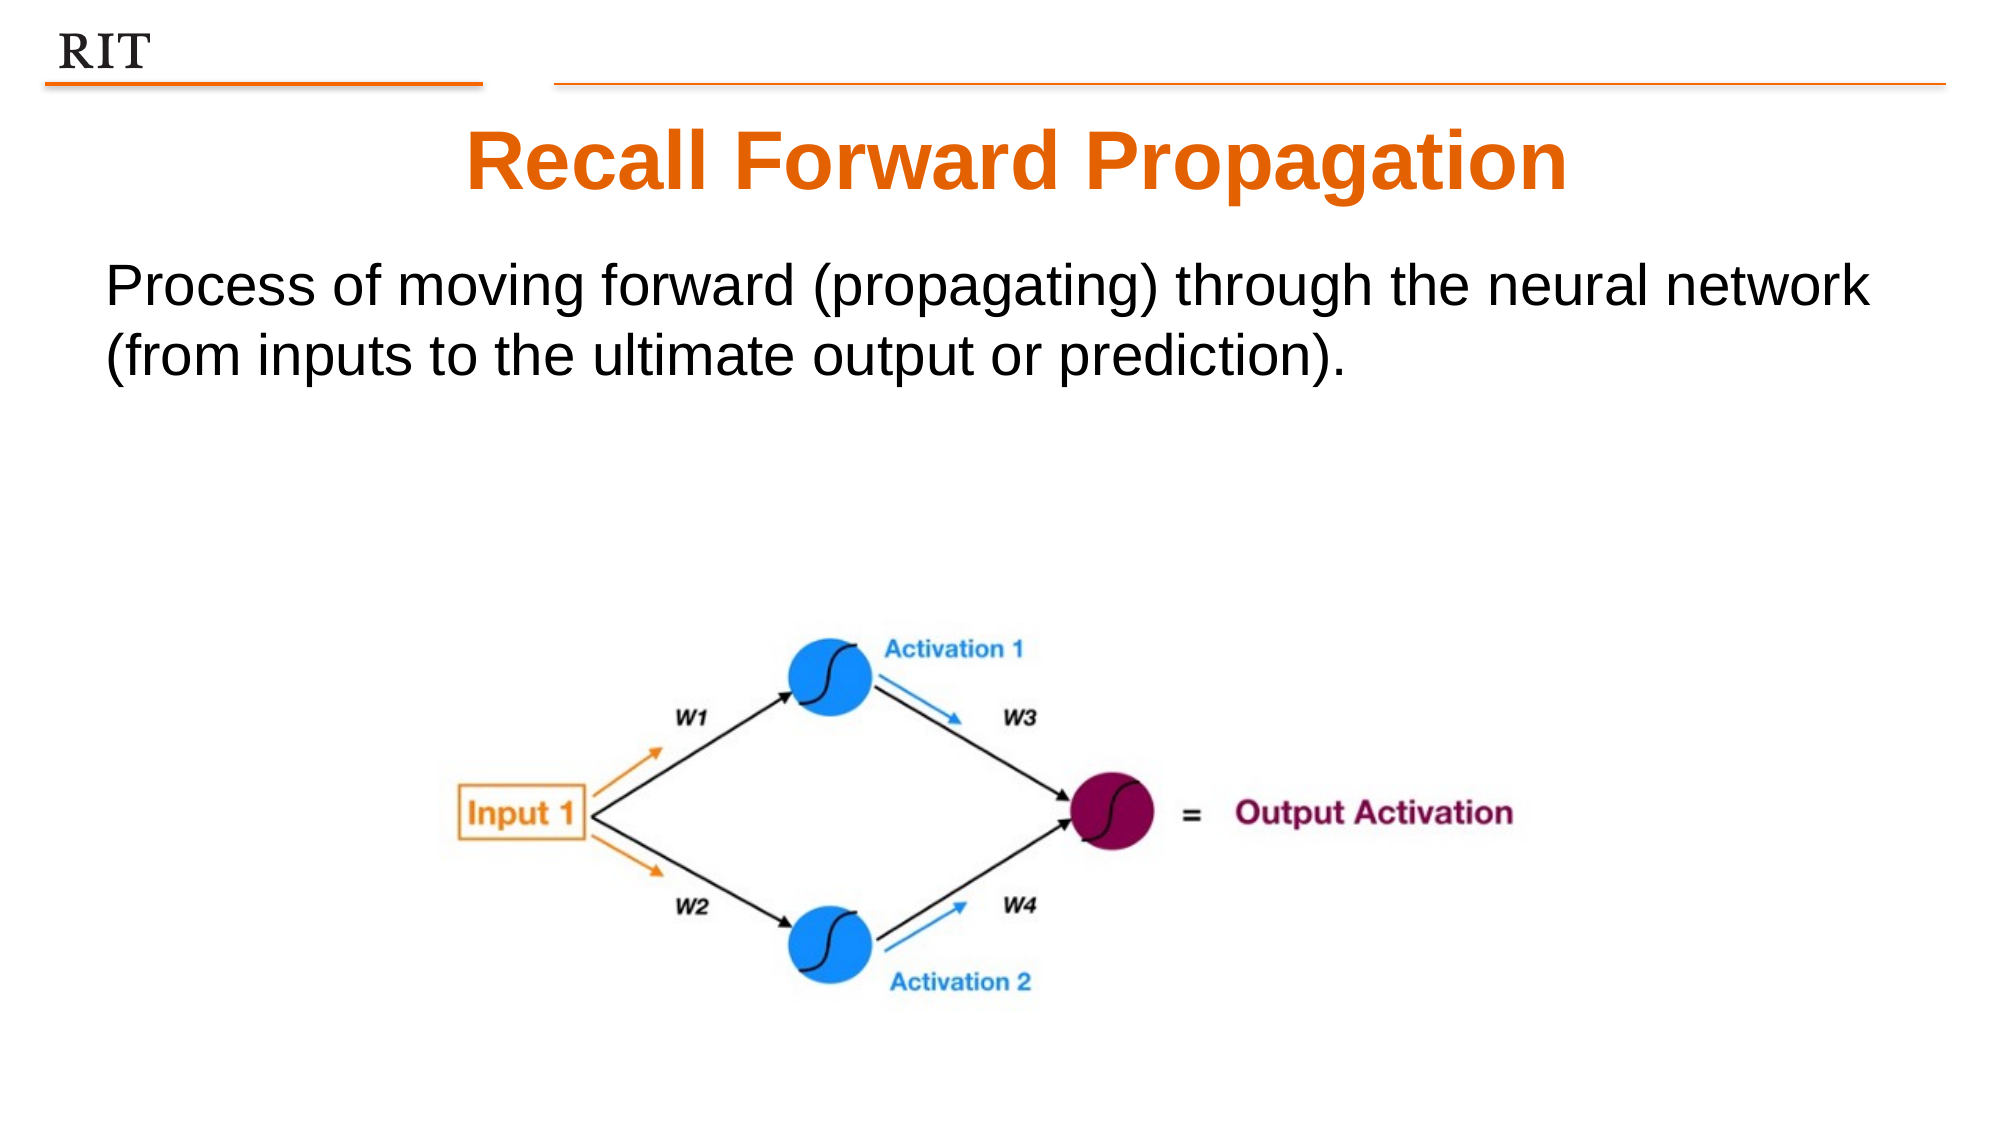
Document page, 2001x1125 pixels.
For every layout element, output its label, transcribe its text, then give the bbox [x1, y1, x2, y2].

picture [437, 604, 1532, 1011]
title Recall Forward Propagation [117, 114, 1918, 198]
text_box Process of moving forward (propagating) through the neural network (from inputs to the ultimate output or prediction). [85, 226, 1928, 1043]
